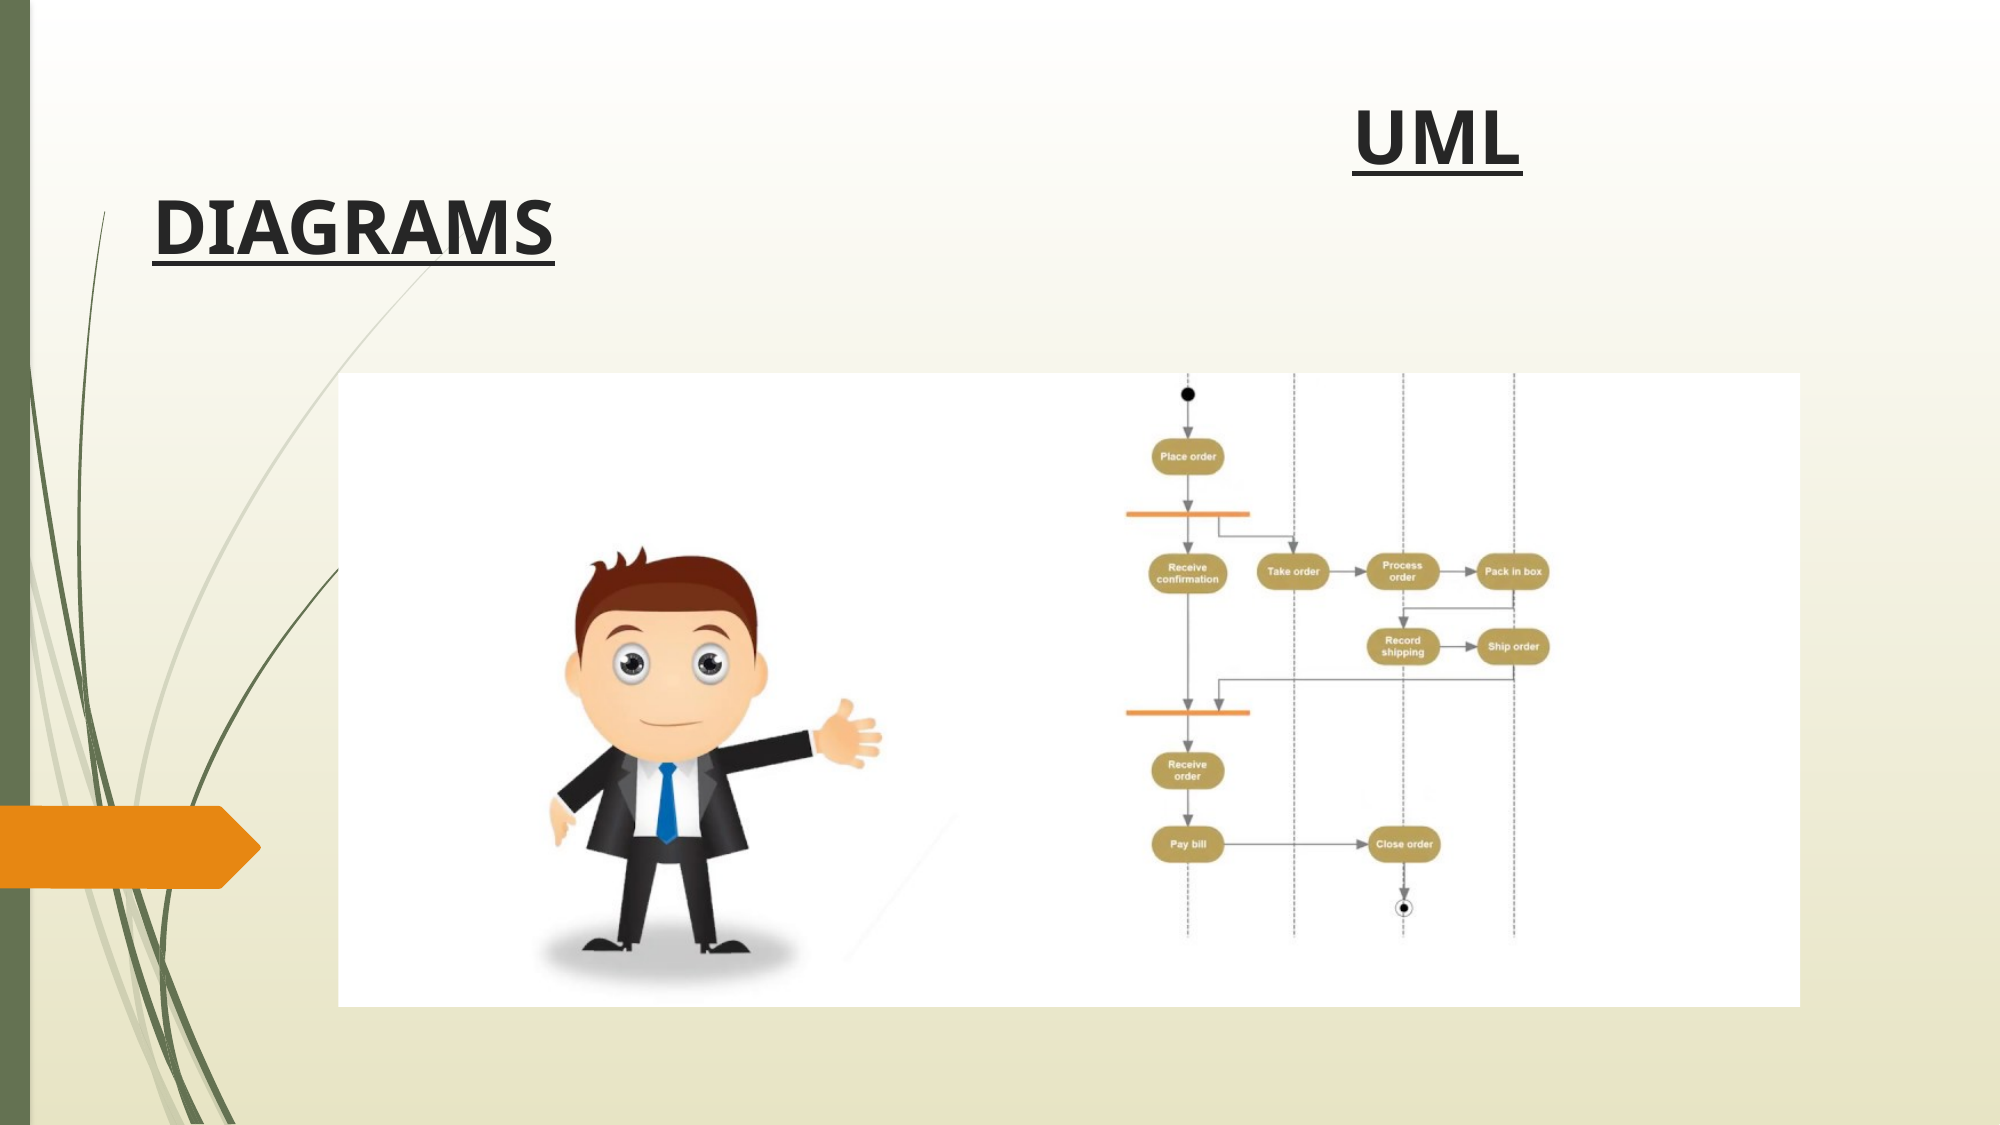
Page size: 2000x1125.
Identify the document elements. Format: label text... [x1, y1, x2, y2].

picture [337, 373, 1801, 1007]
title UML DIAGRAMS [137, 42, 1600, 278]
